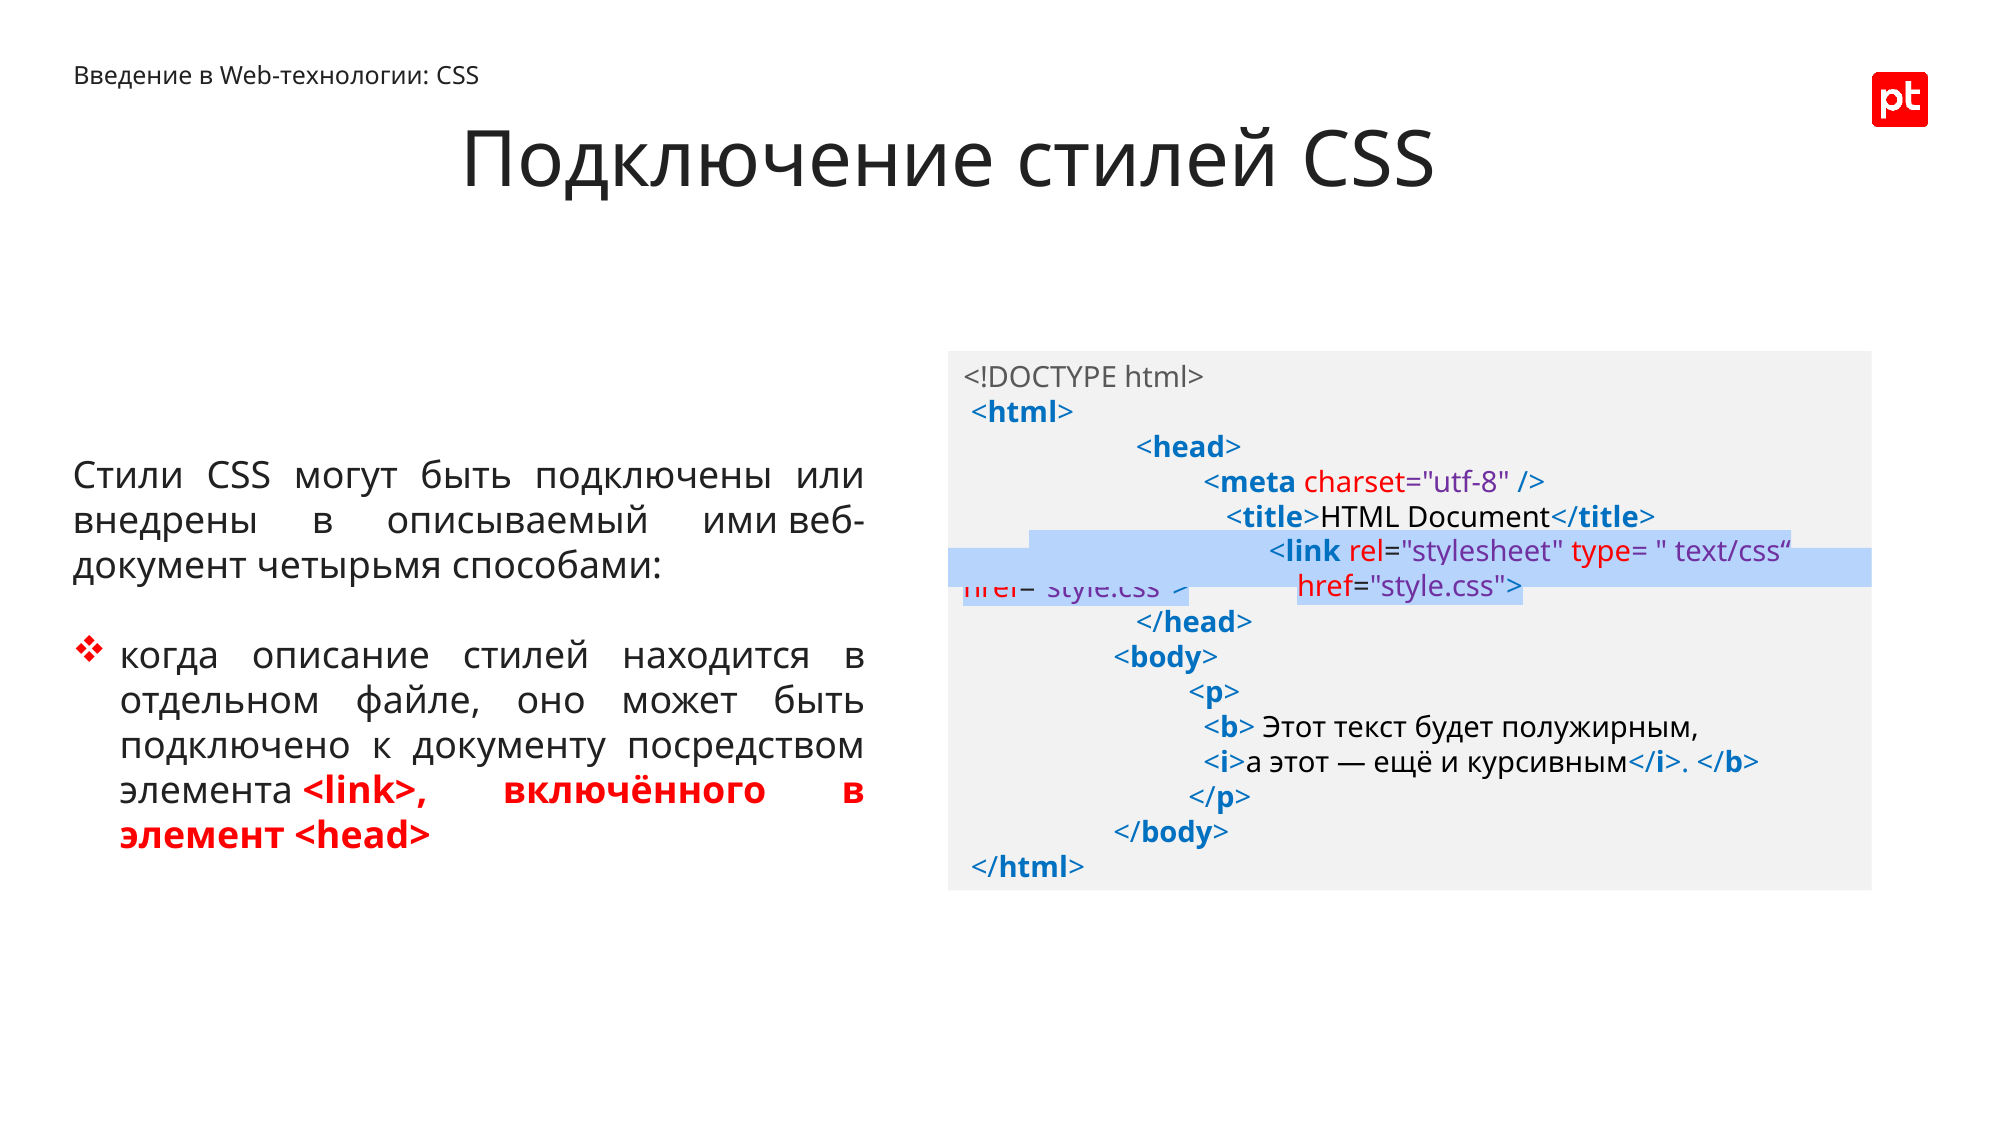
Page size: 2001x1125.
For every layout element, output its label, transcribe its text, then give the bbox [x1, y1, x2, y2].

text_box <!DOCTYPE html> <html> <head> <meta charset="utf-8" /> <title>HTML Document</title> <link rel="stylesheet" type= " text/css“ href="style.css"> </head> <body> <p> <b> Этот текст будет полужирным, <i>а этот — ещё и курсивным</i>. </b> </p> </body> </html> [948, 588, 1872, 891]
text_box <link rel="stylesheet" type= " text/css“ href="style.css"> [947, 547, 1873, 588]
text_box Введение в Web-технологии: CSS [58, 52, 504, 113]
text_box <!DOCTYPE html> <html> <head> <meta charset="utf-8" /> <title>HTML Document</title> <link rel="stylesheet" type= " text/css“ href="style.css"> </head> <body> <p> <b> Этот текст будет полужирным, <i>а этот — ещё и курсивным</i>. </b> </p> </body> </html> [948, 351, 1872, 547]
text_box Стили CSS могут быть подключены или внедрены в описываемый ими веб-документ четырьмя способами: когда описание стилей находится в отдельном файле, оно может быть подключено к документу посредством элемента <link>, включённого в элемент <head> [57, 444, 881, 864]
text_box Подключение стилей CSS [411, 112, 1486, 271]
picture [1872, 72, 1928, 127]
